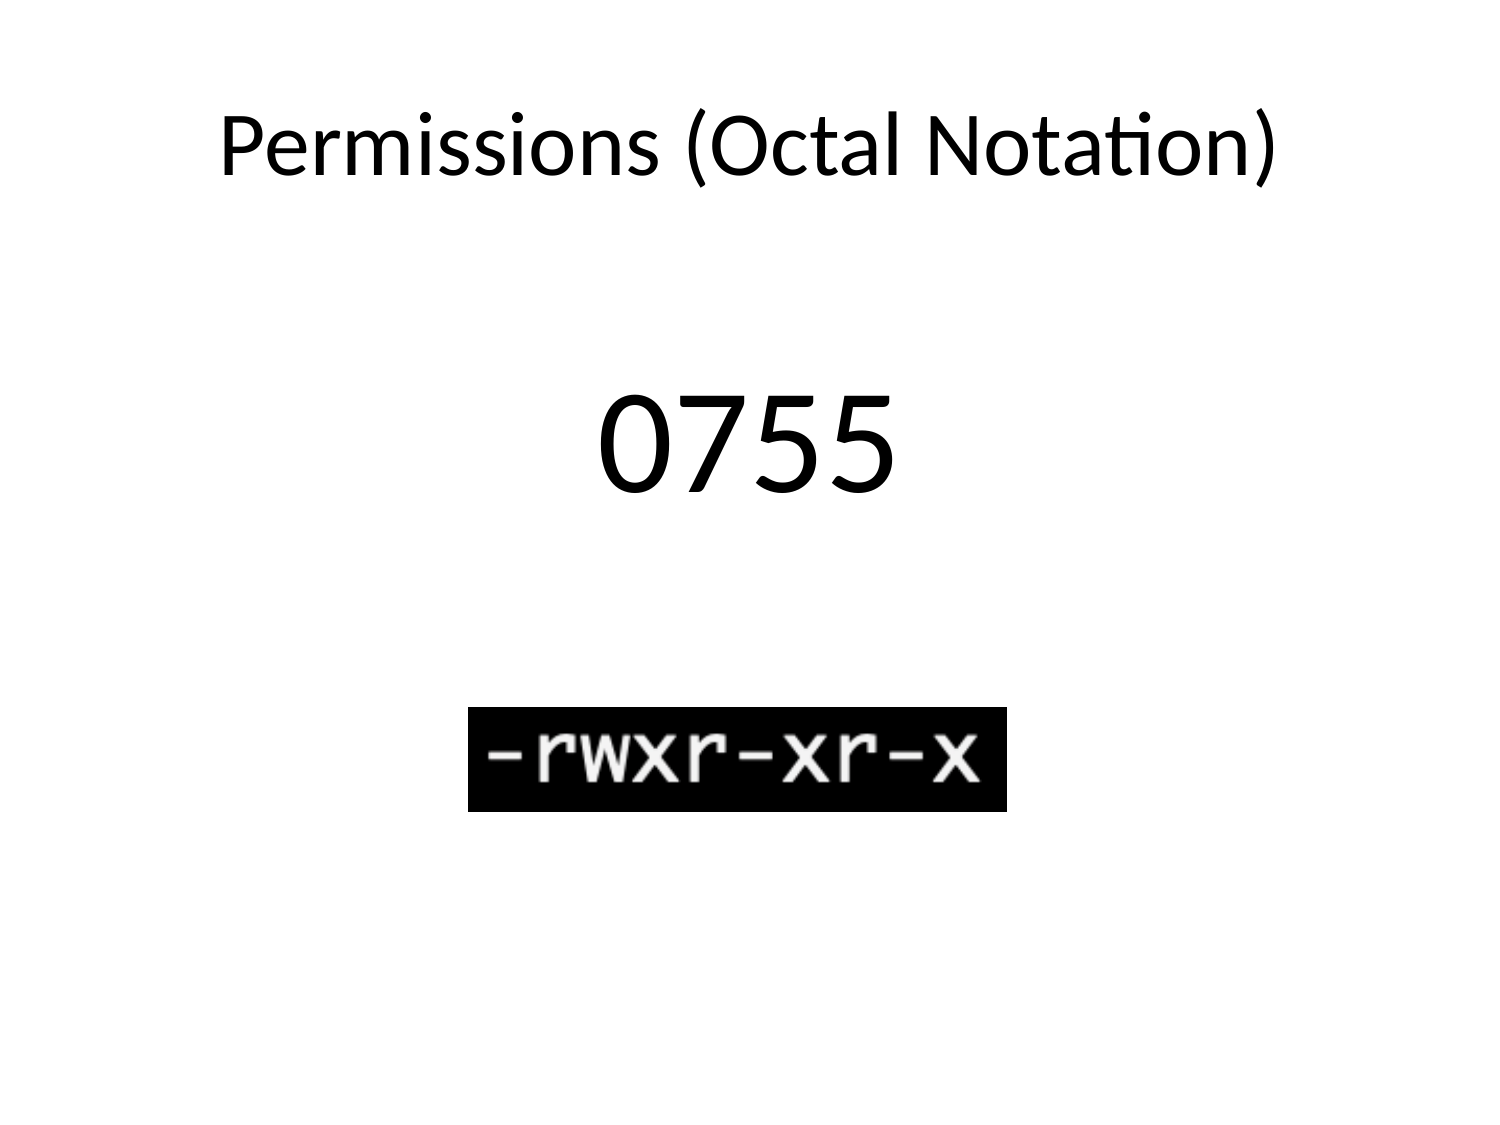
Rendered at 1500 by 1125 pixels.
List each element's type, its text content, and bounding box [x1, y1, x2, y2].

title Permissions (Octal Notation) [75, 45, 1425, 233]
text_box 0755 [74, 339, 1425, 527]
picture [468, 707, 1007, 812]
